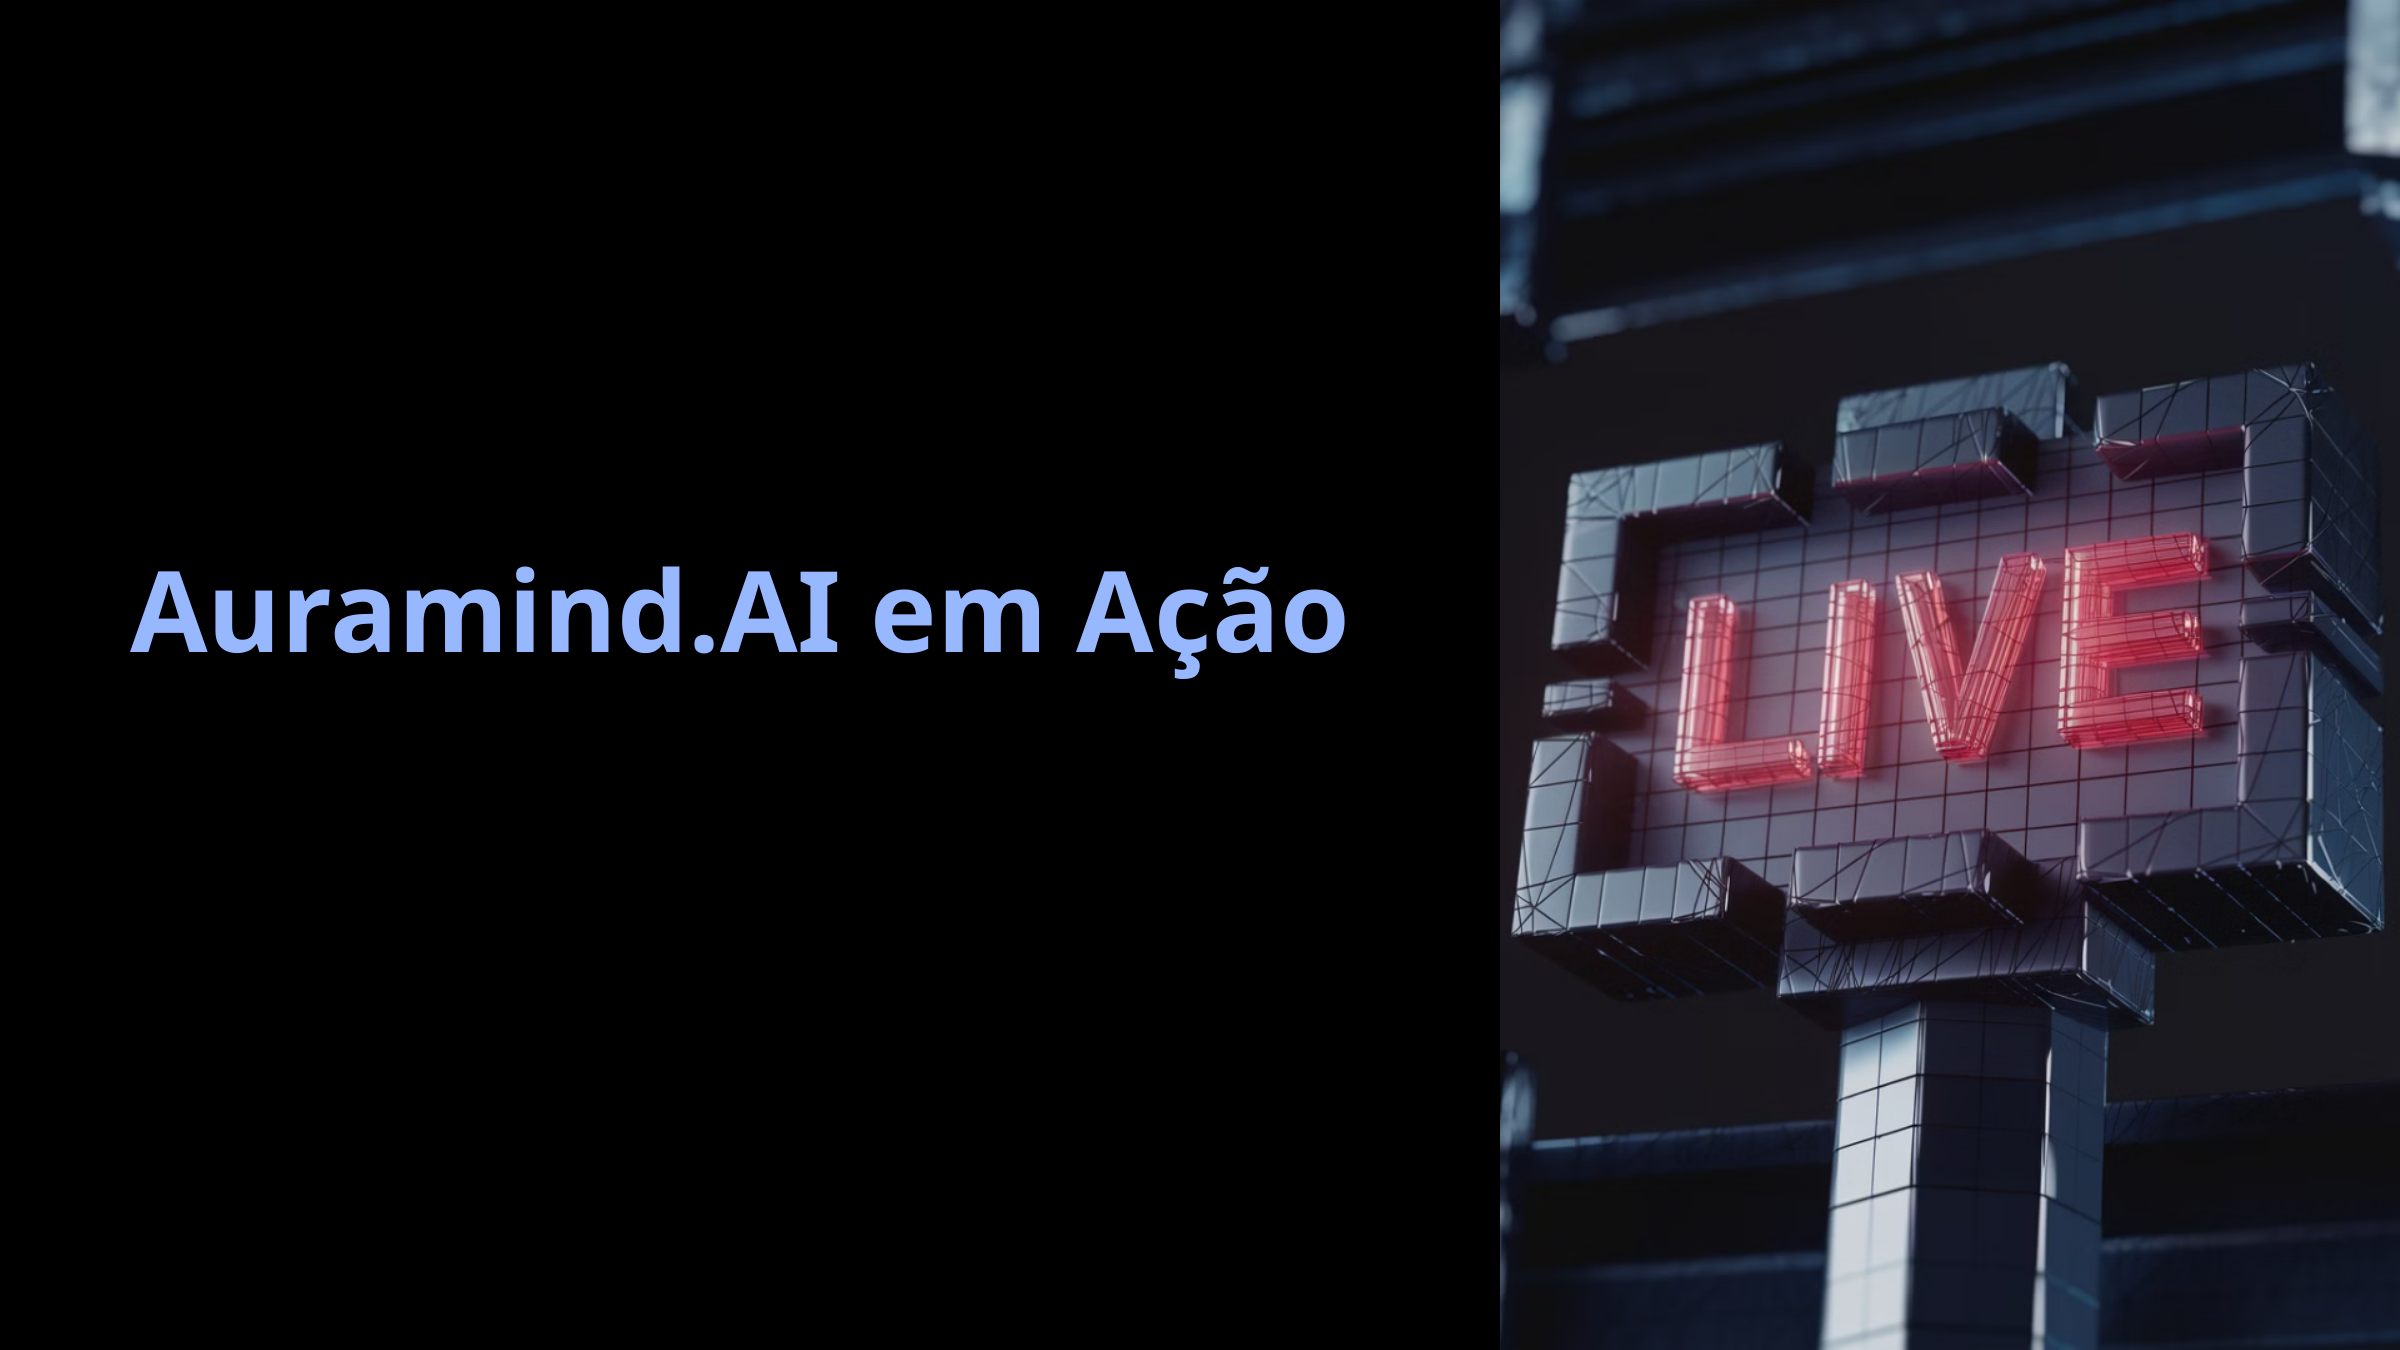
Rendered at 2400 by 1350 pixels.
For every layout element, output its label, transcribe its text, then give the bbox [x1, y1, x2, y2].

picture [1499, 0, 2400, 1350]
text_box Auramind.AI em Ação [130, 559, 1064, 676]
